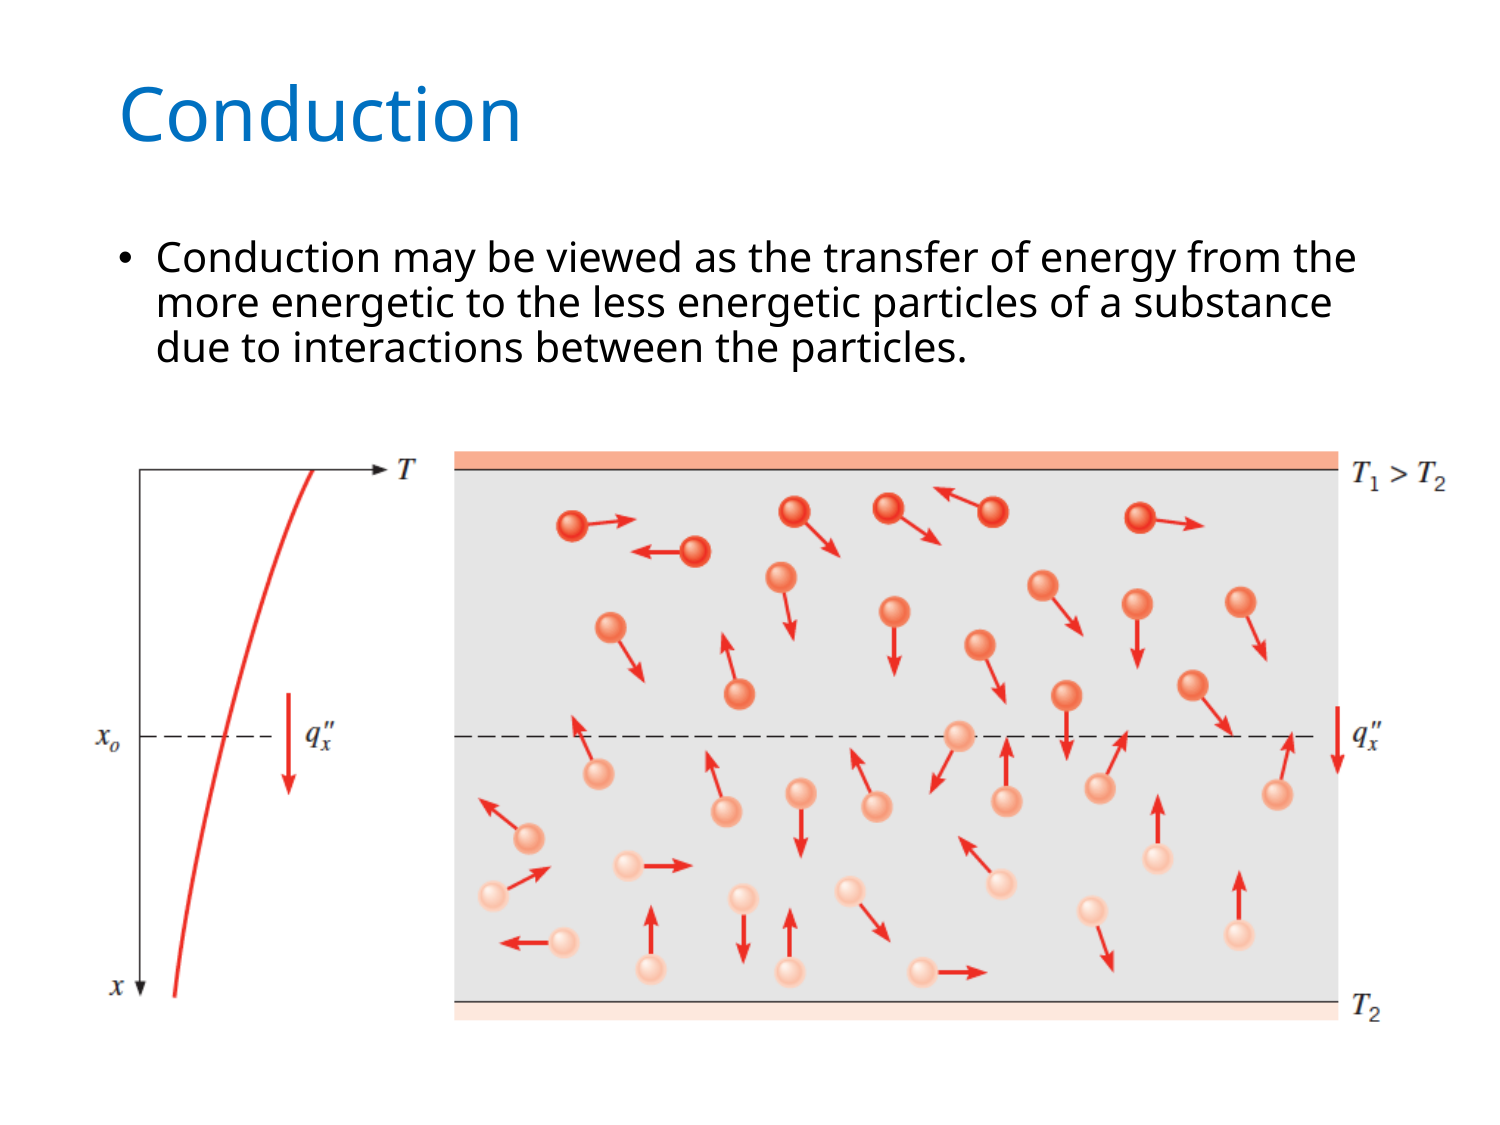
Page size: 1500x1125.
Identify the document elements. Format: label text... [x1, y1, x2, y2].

list Conduction may be viewed as the transfer of energy from the more energetic to the less energetic particles of a substance due to interactions between the particles. [103, 229, 1397, 425]
title Conduction [103, 59, 1397, 176]
picture [14, 425, 1480, 1047]
